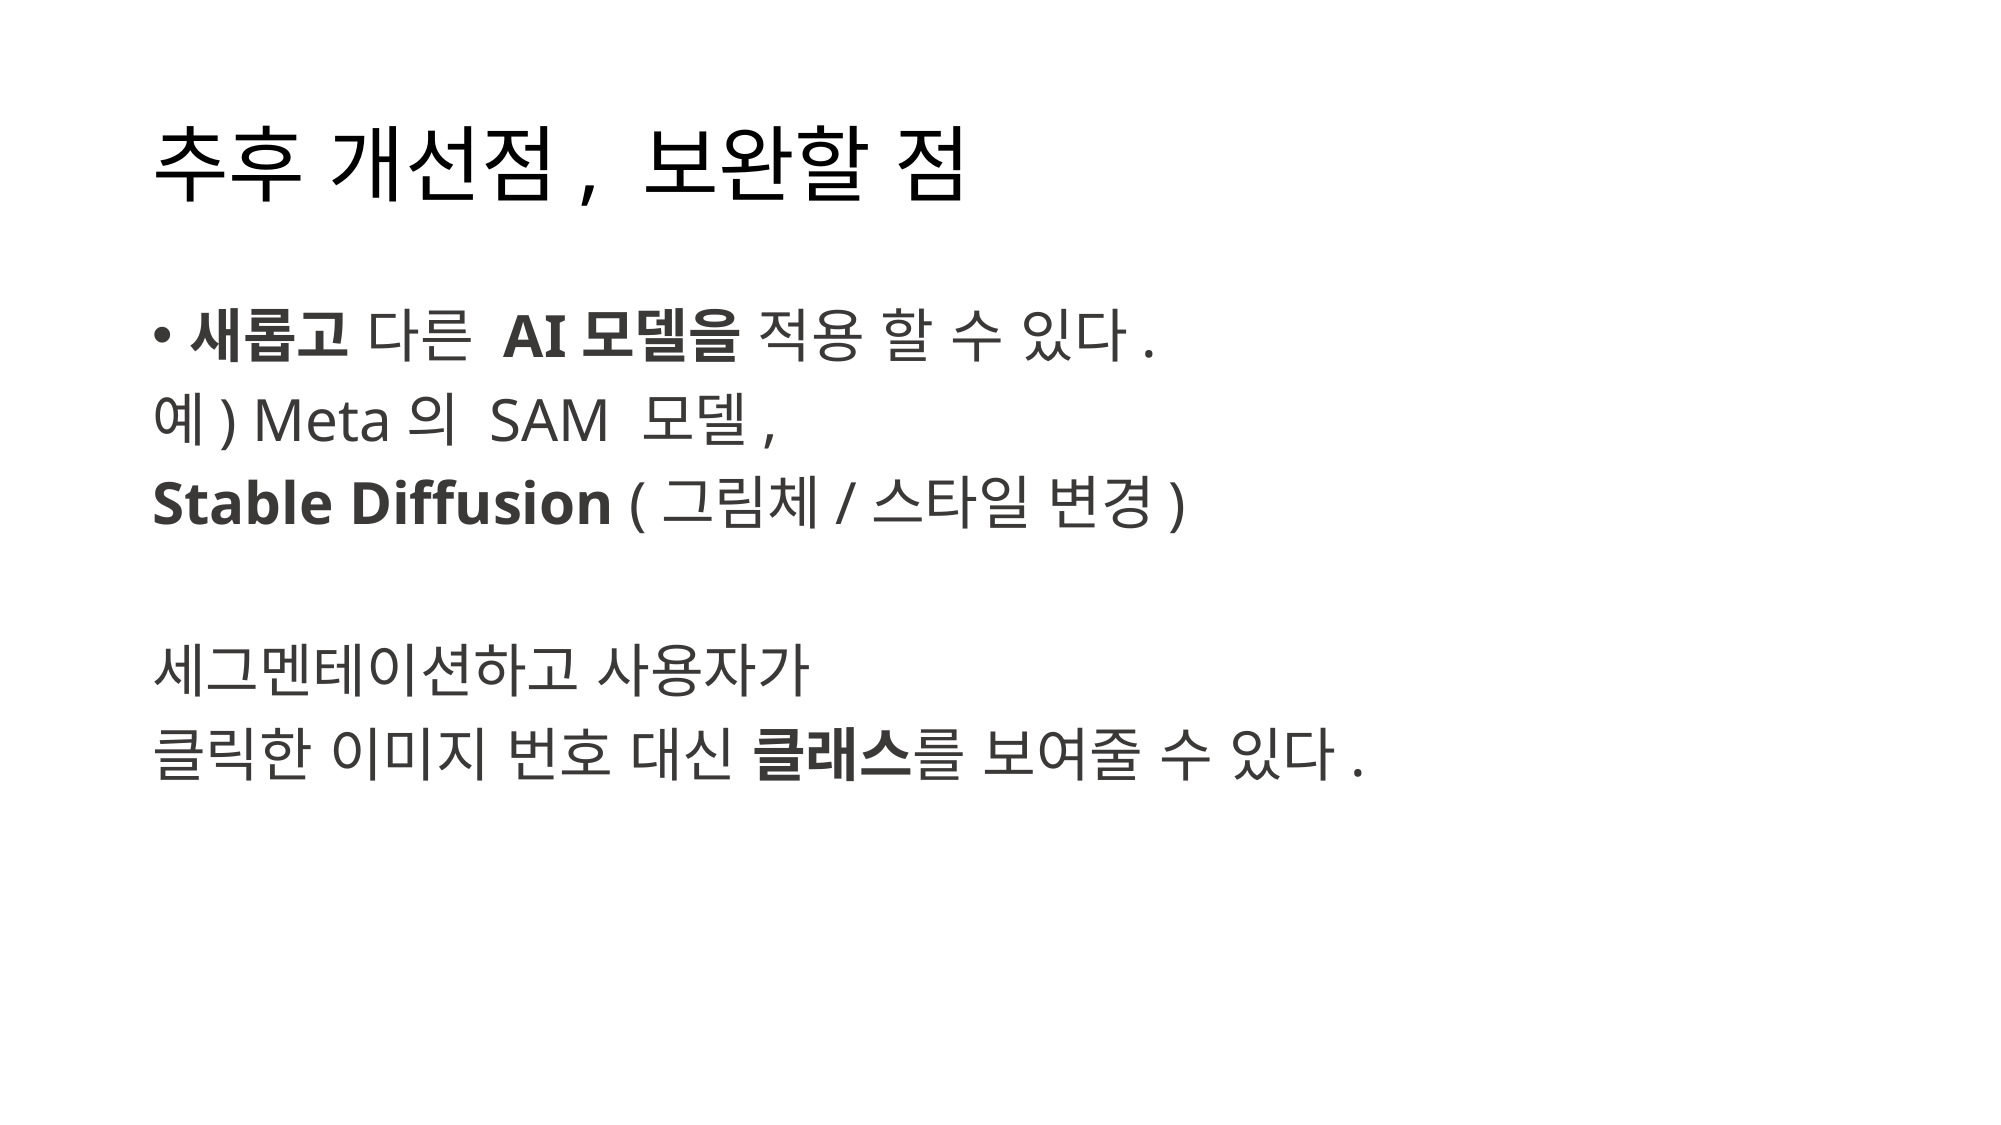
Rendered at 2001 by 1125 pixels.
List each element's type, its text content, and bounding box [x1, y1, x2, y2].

title 추후 개선점, 보완할 점 [137, 59, 1863, 278]
list 새롭고 다른 AI모델을 적용 할 수 있다. 예) Meta의 SAM 모델, Stable Diffusion (그림체/스타일 변경) 세그멘테이션하고 사용자가 클릭한 이미지 번호 대신 클래스를 보여줄 수 있다. [137, 299, 1863, 1014]
